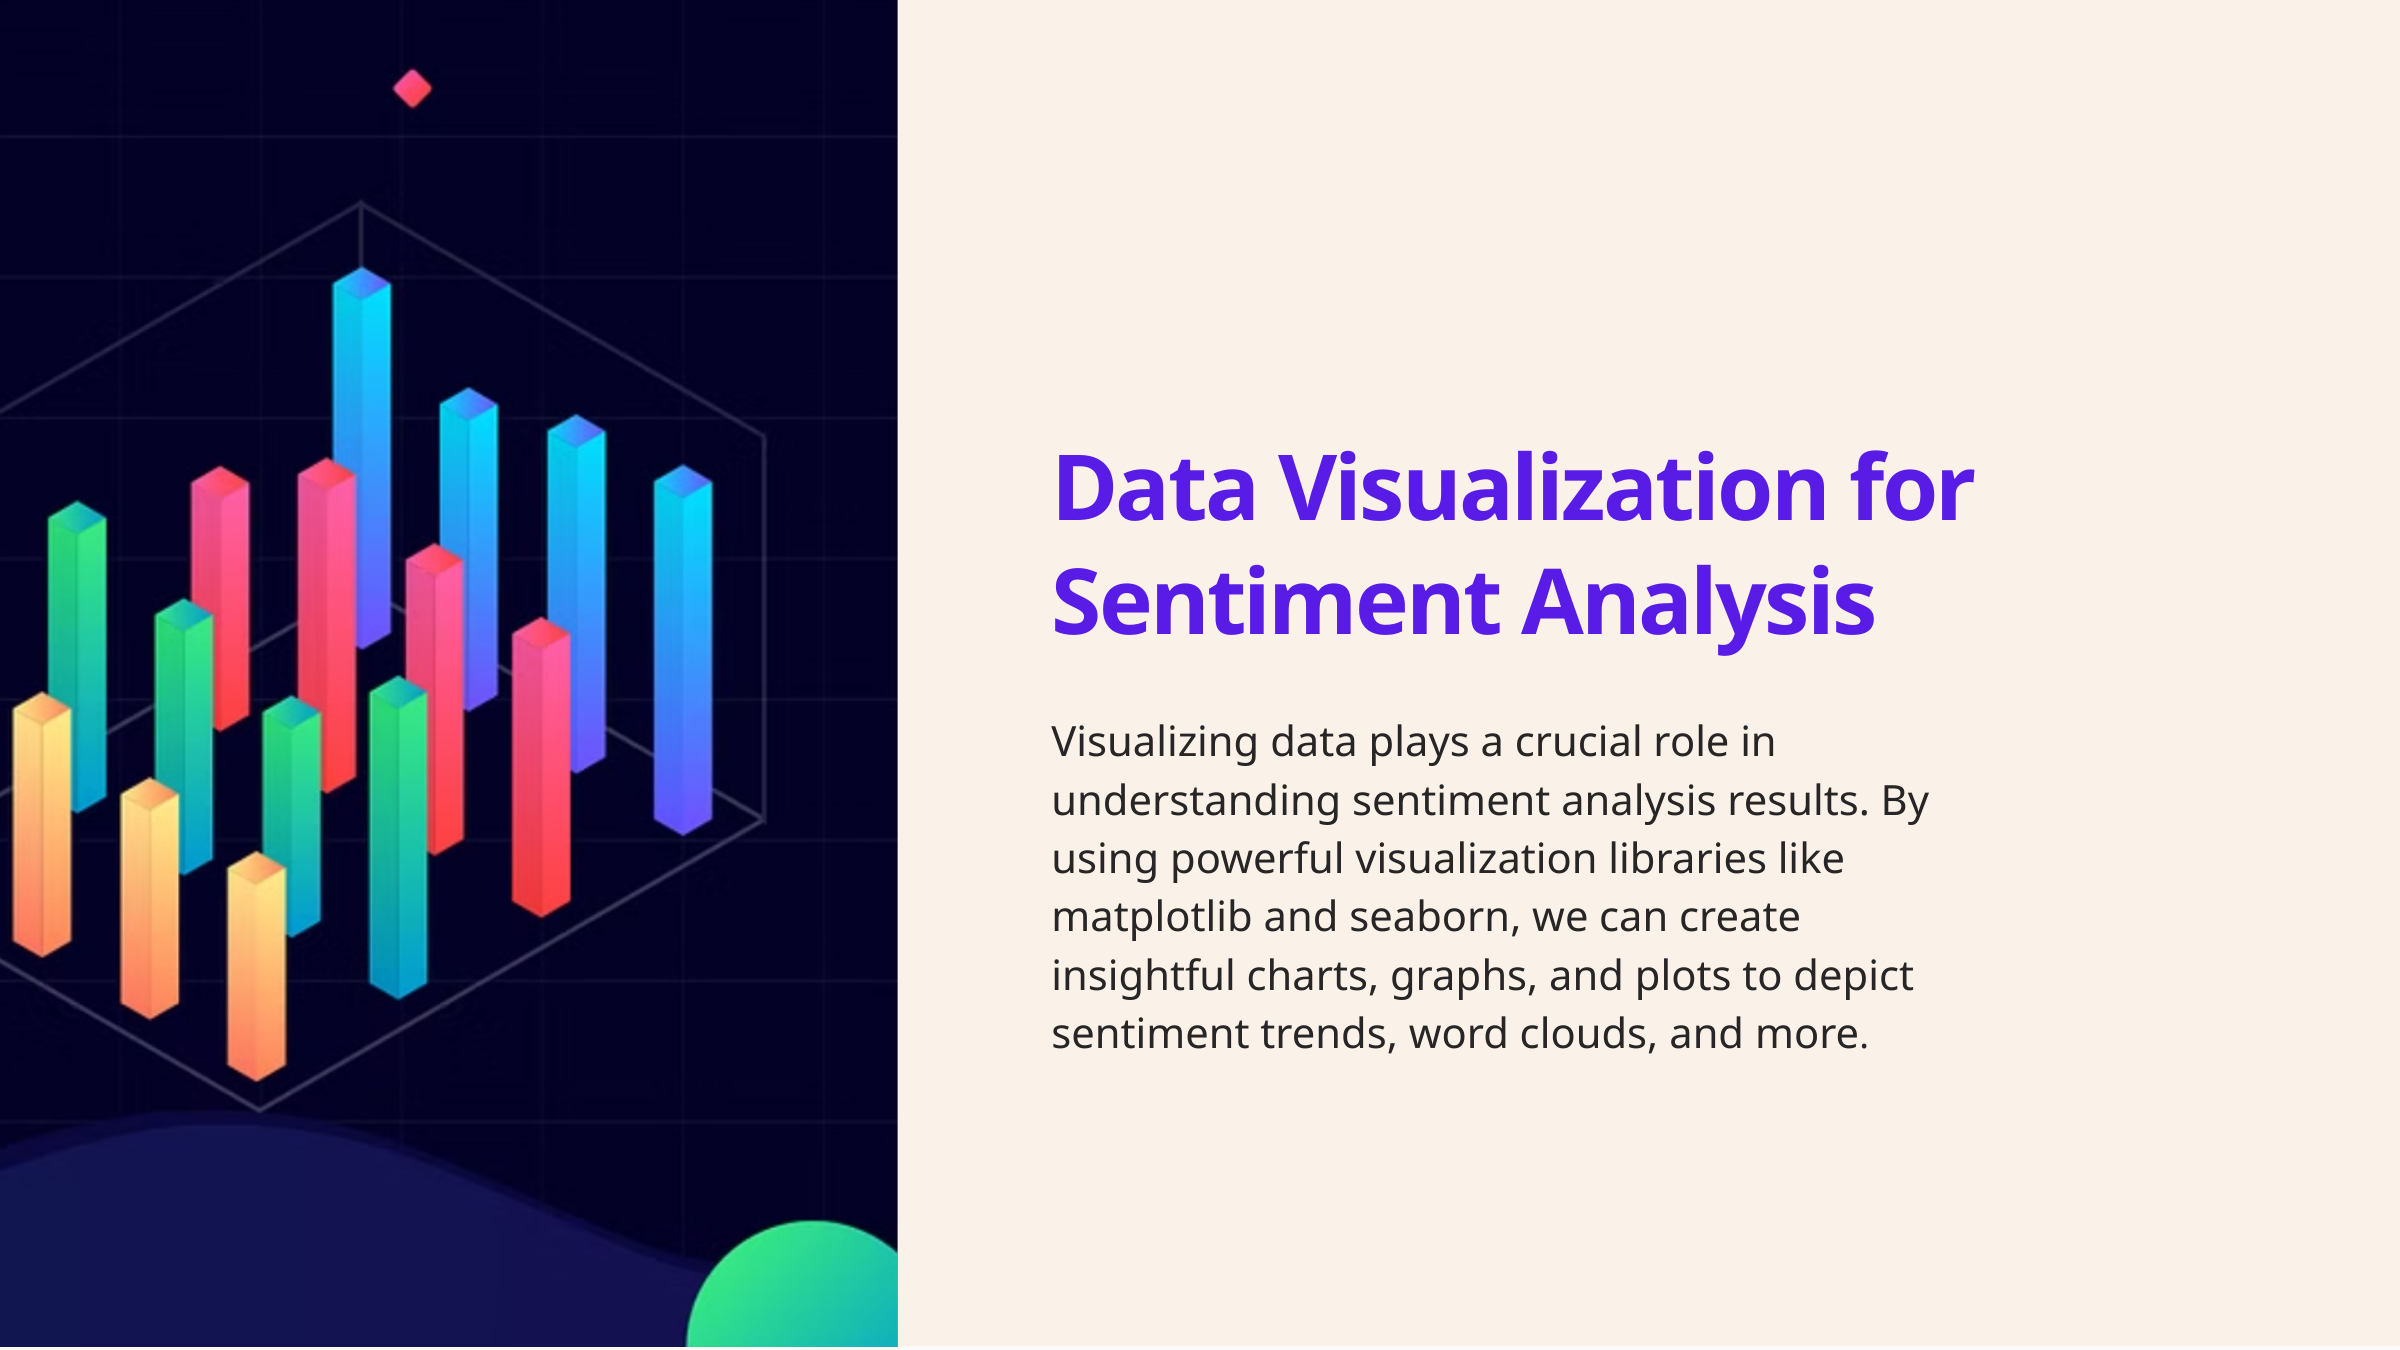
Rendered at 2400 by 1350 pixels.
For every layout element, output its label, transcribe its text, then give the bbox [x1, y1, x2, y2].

text_box Data Visualization for Sentiment Analysis [1036, 417, 2264, 645]
picture [0, 0, 899, 1347]
text_box Visualizing data plays a crucial role in understanding sentiment analysis results. By using powerful visualization libraries like matplotlib and seaborn, we can create insightful charts, graphs, and plots to depict sentiment trends, word clouds, and more. [1036, 699, 2008, 933]
text_box [899, 0, 2400, 1347]
